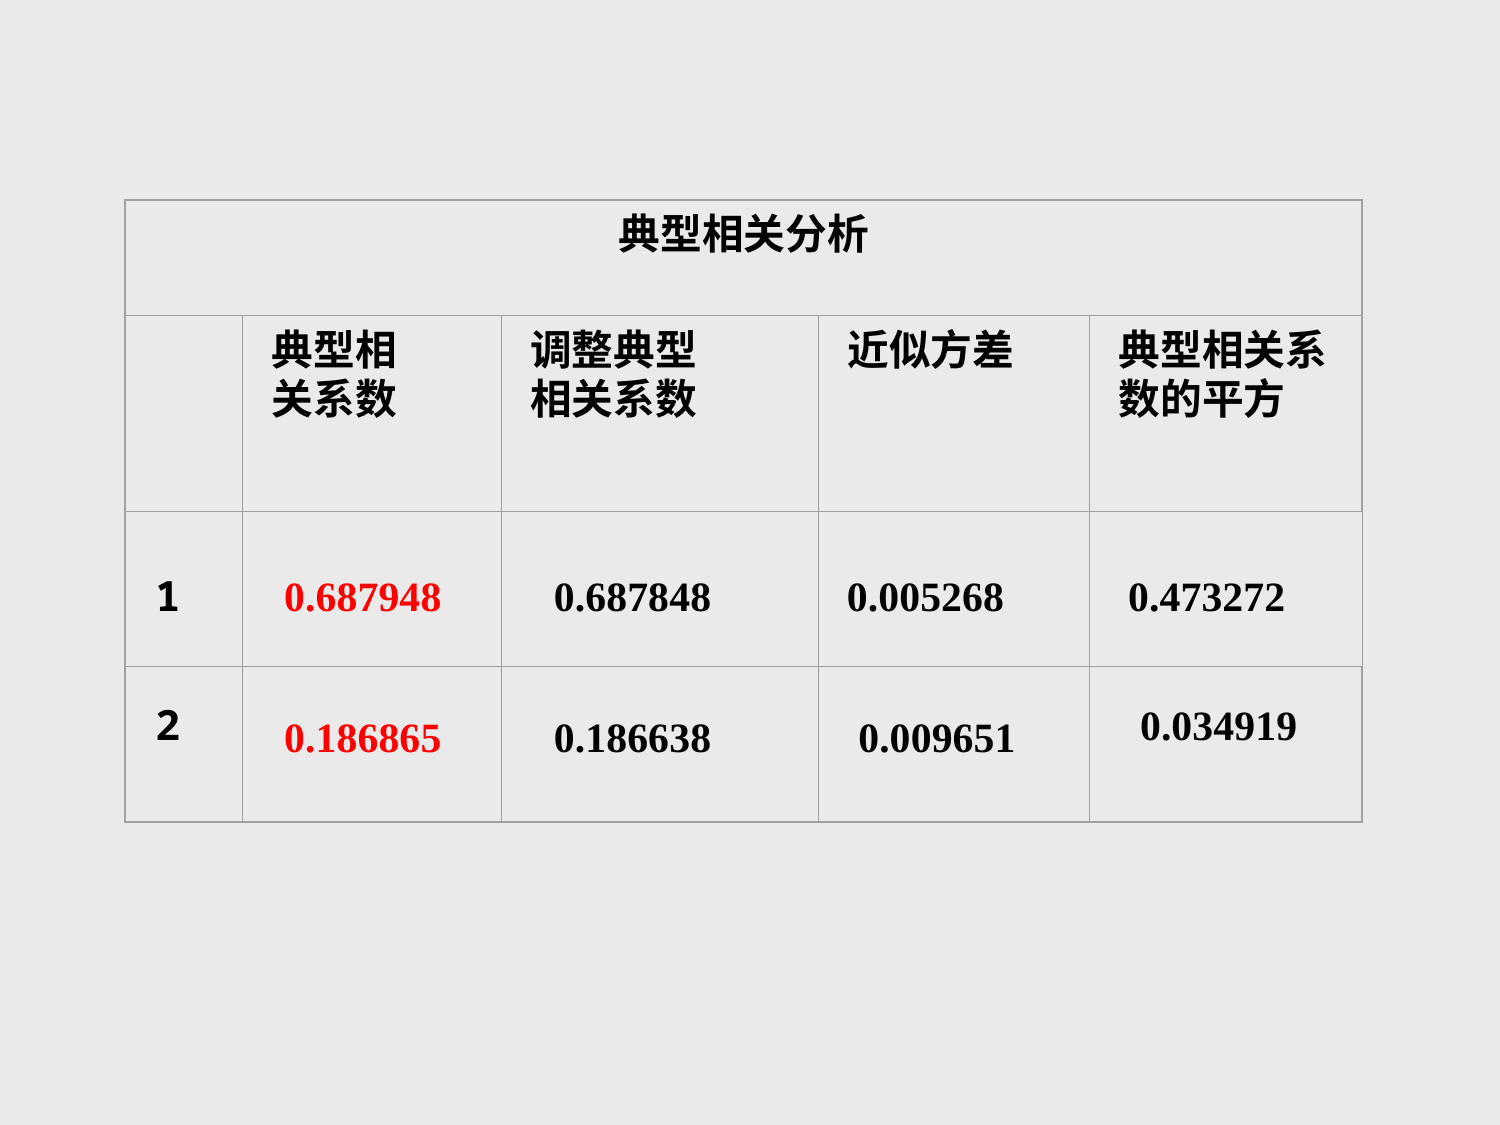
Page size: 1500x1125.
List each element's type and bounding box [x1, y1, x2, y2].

text_box [124, 199, 1369, 859]
